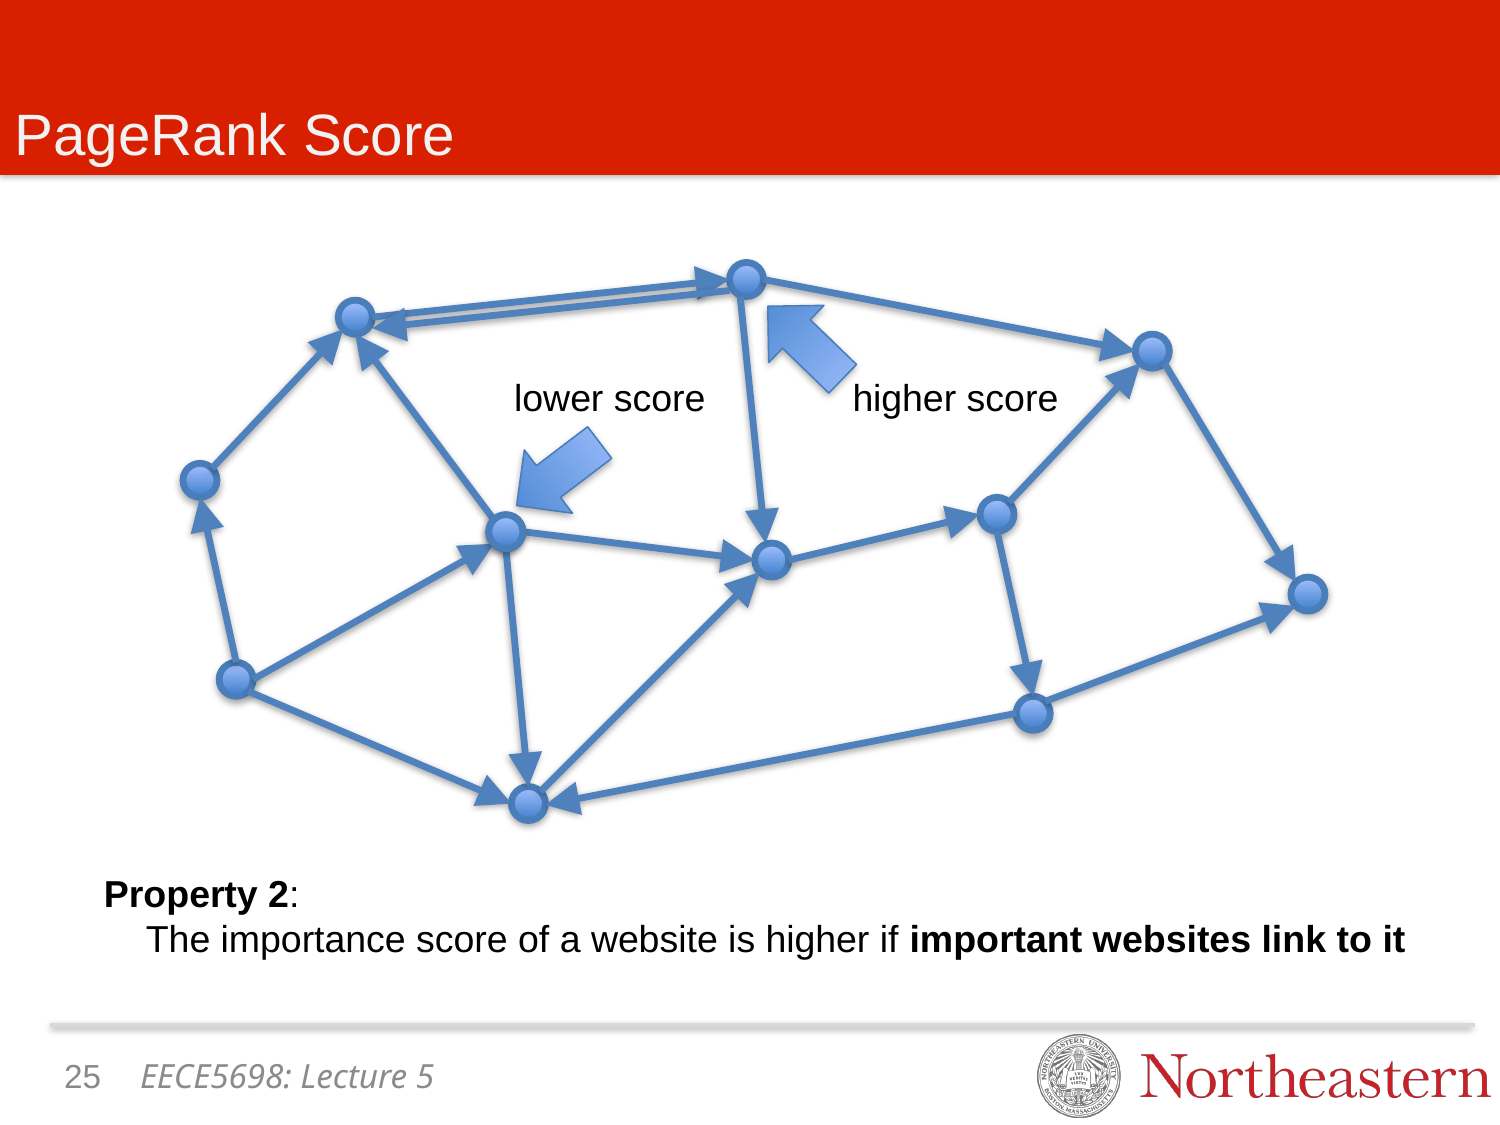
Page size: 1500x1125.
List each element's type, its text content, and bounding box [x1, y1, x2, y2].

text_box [182, 262, 1326, 821]
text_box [752, 302, 1075, 428]
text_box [497, 366, 722, 515]
slide_number 24 [41, 1045, 117, 1105]
text_box Property 2: The importance score of a website is higher if important websites link to it [89, 862, 1450, 968]
footer EECE5698: Lecture 5 [125, 1045, 1029, 1105]
picture [1037, 1034, 1491, 1118]
title PageRank Score [0, 0, 1500, 175]
